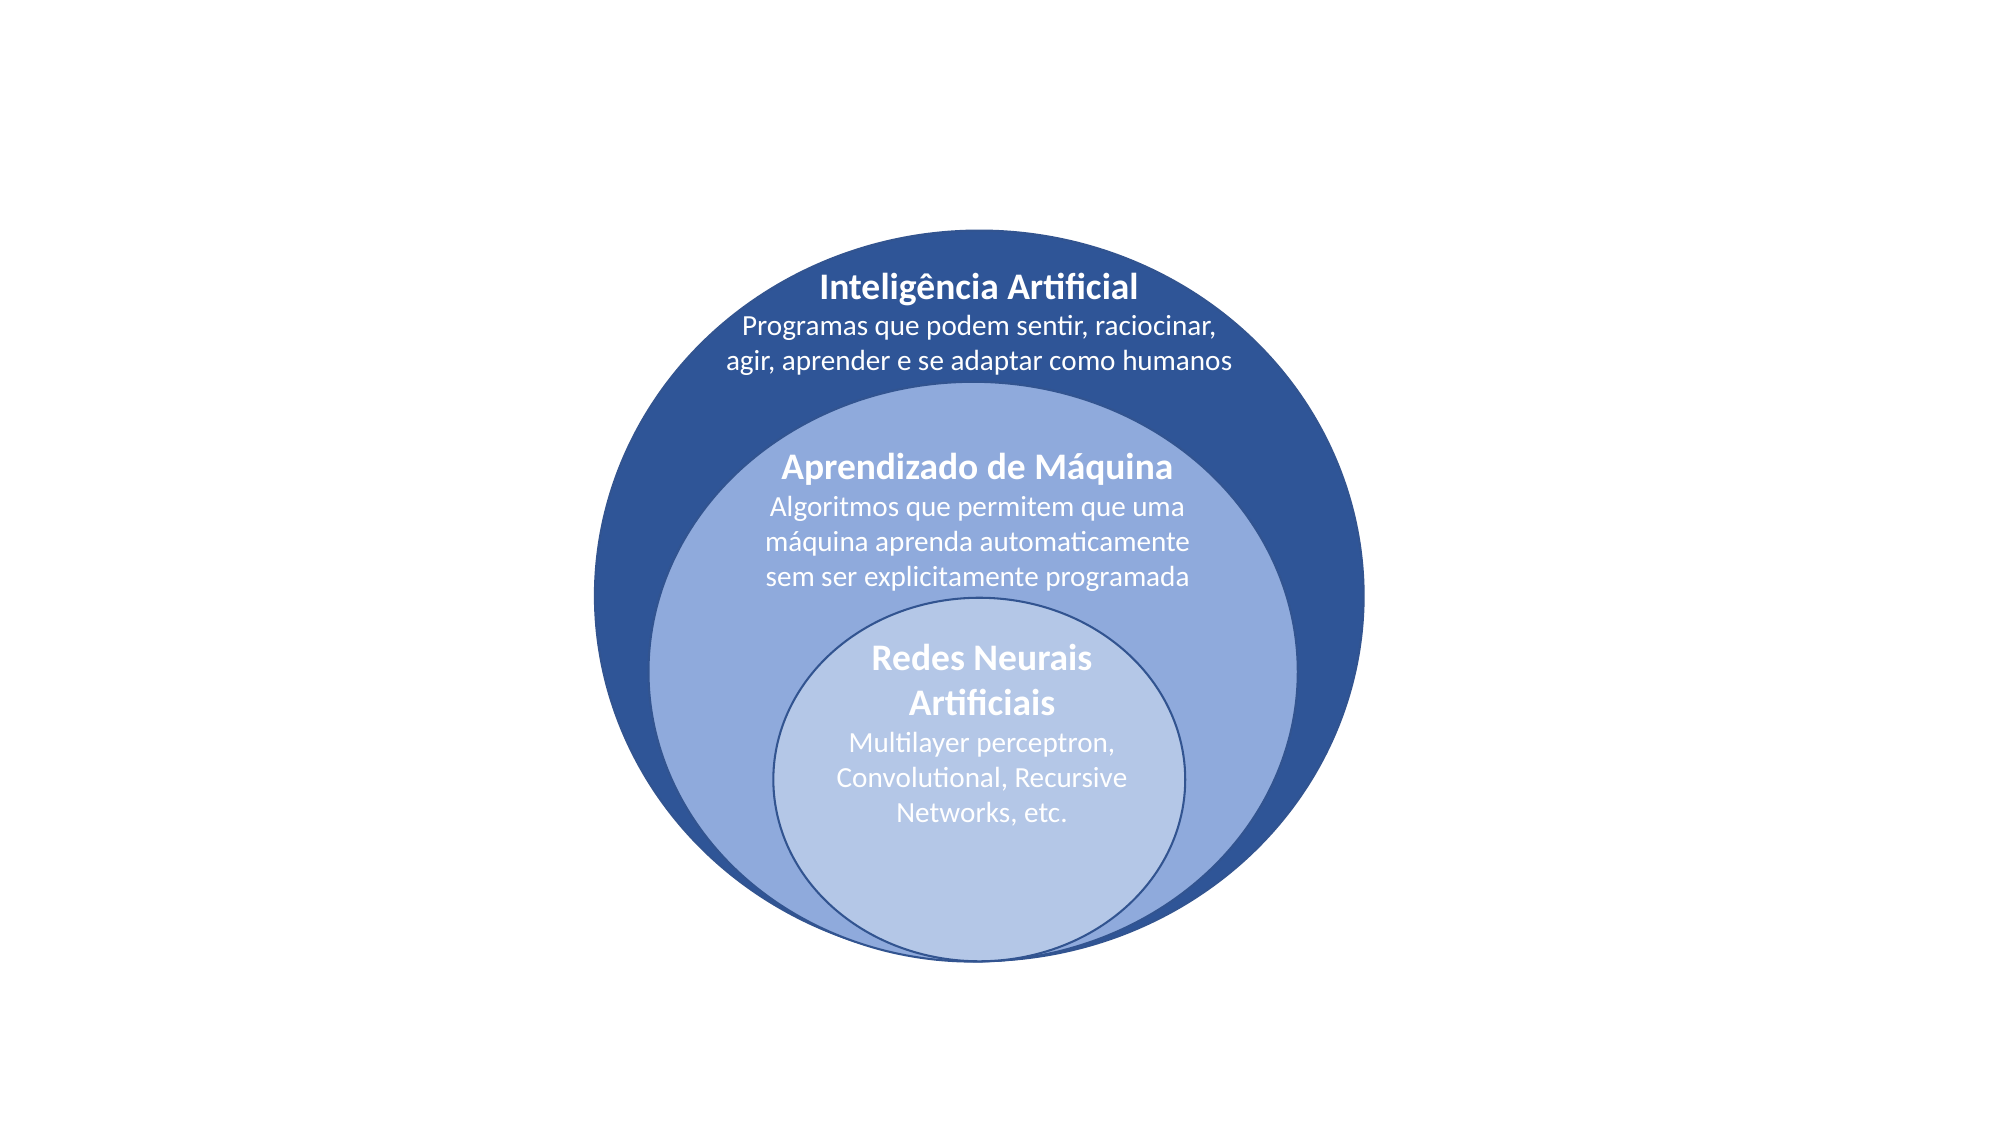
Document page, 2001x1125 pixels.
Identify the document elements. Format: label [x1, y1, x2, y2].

text_box [594, 230, 1364, 962]
